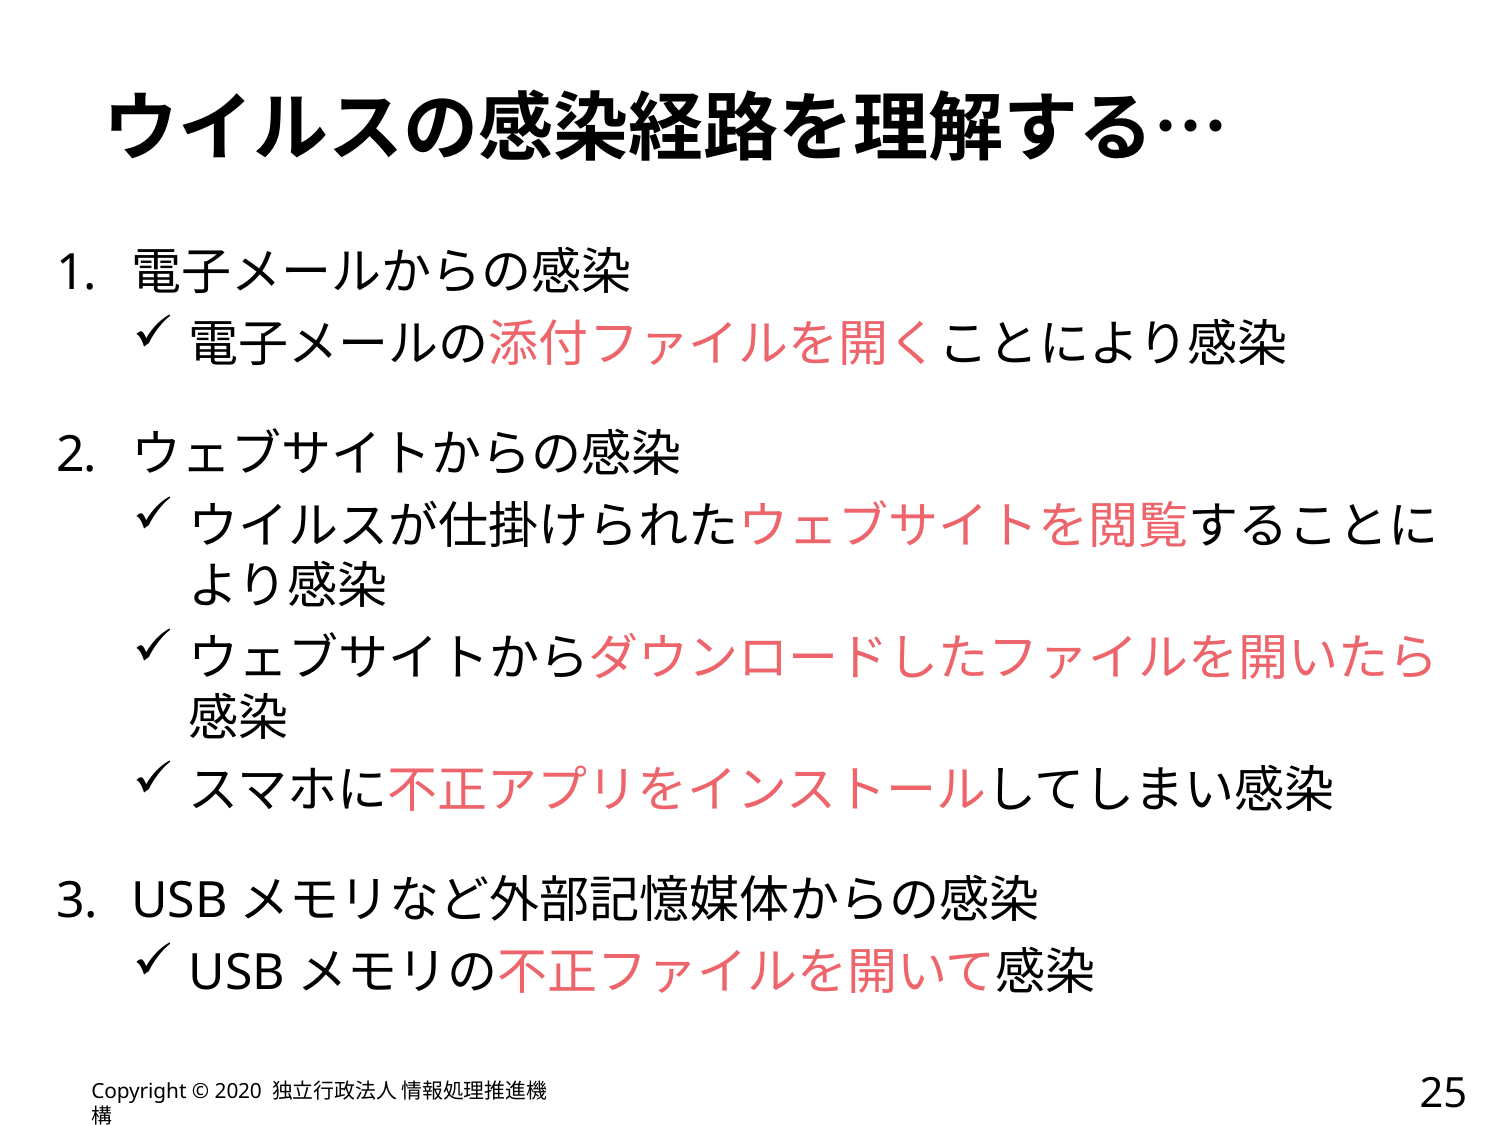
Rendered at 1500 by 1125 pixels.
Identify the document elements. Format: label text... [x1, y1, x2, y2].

list 電子メールからの感染 電子メールの添付ファイルを開くことにより感染 ウェブサイトからの感染 ウイルスが仕掛けられたウェブサイトを閲覧することにより感染 ウェブサイトからダウンロードしたファイルを開いたら感染 スマホに不正アプリをインストールしてしまい感染 USBメモリなど外部記憶媒体からの感染 USBメモリの不正ファイルを開いて感染 [41, 231, 1483, 1040]
title ウイルスの感染経路を理解する… [88, 42, 1459, 206]
